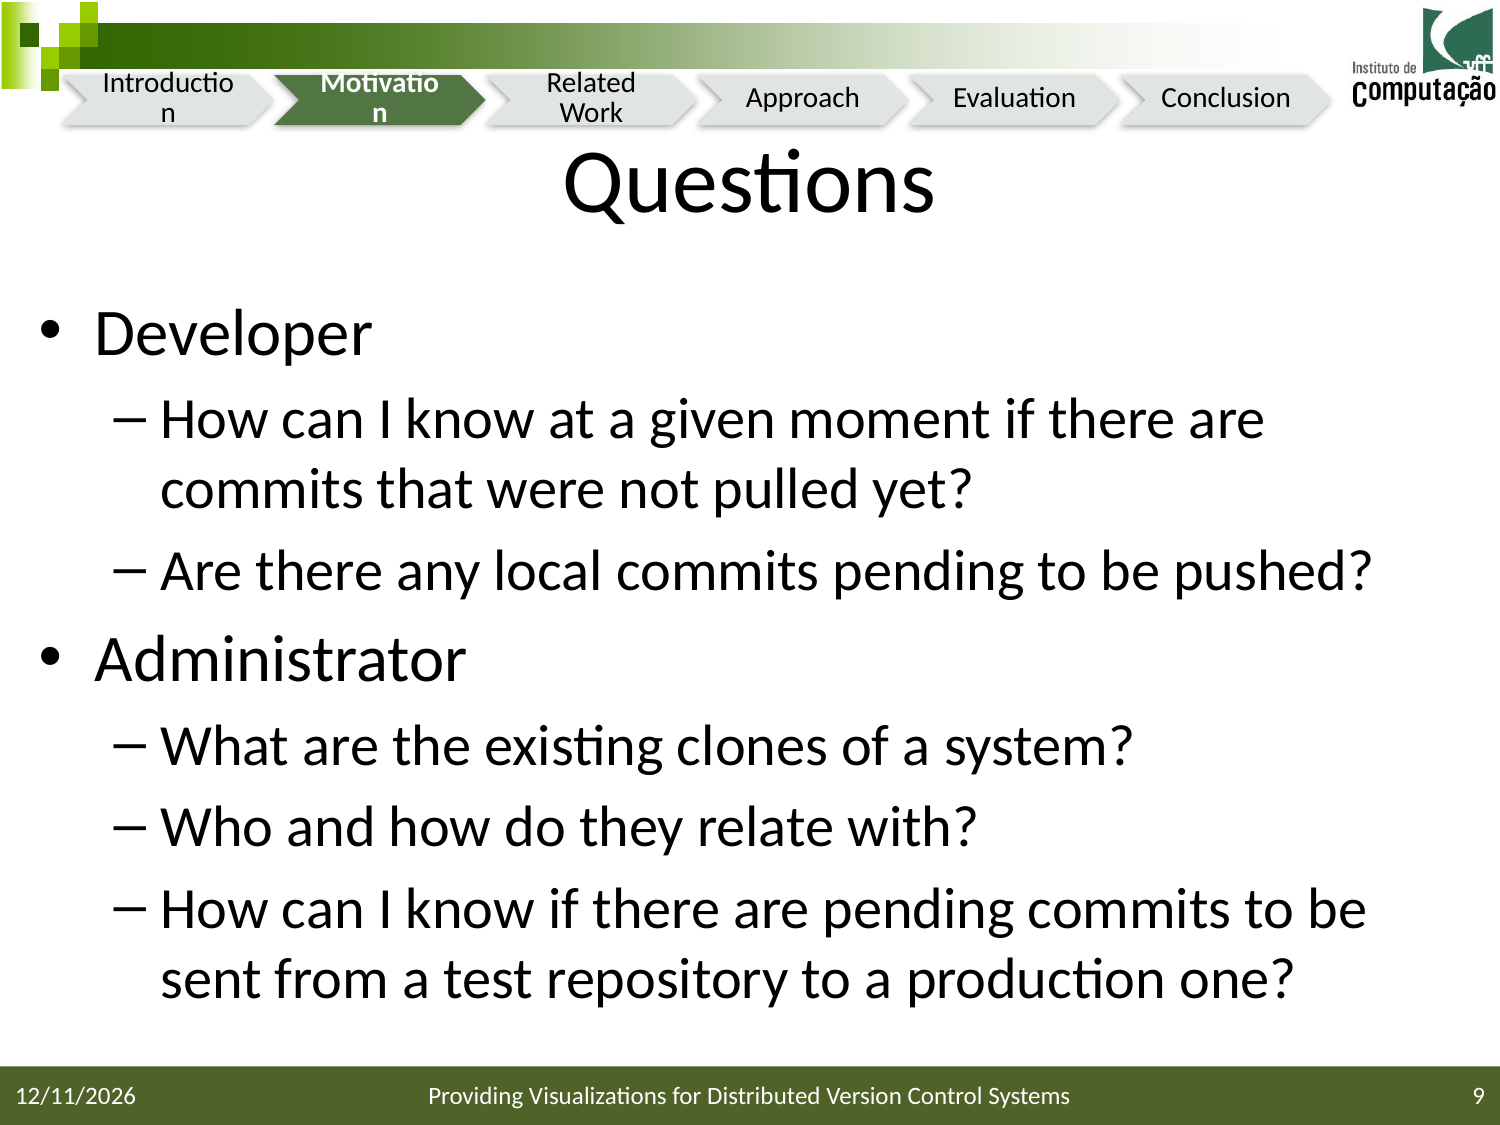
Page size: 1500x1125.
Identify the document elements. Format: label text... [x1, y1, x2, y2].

footer Providing Visualizations for Distributed Version Control Systems [362, 1065, 1138, 1125]
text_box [62, 74, 1333, 126]
slide_number 9 [1149, 1065, 1500, 1125]
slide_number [0, 1065, 350, 1125]
title Questions [23, 82, 1477, 270]
list Developer How can I know at a given moment if there are commits that were not pulled yet? Are there any local commits pending to be pushed? Administrator What are the existing clones of a system? Who and how do they relate with? How can I know if there are pending commits to be sent from a test repository to a production one? [23, 281, 1477, 1055]
